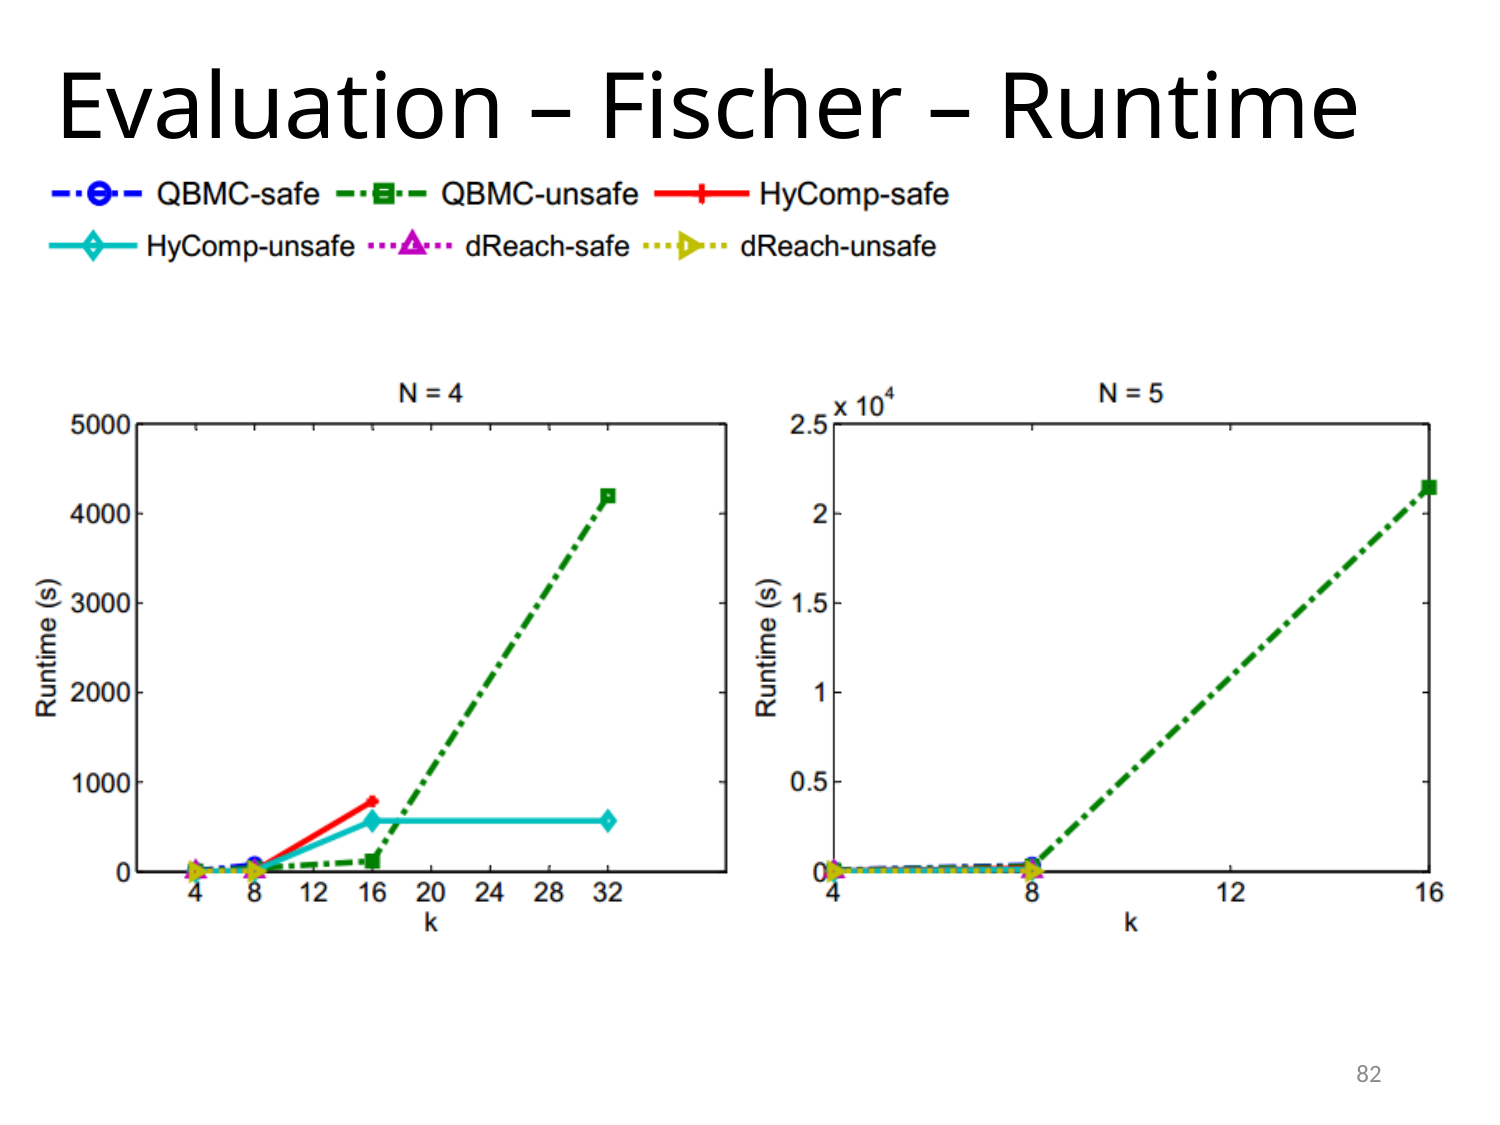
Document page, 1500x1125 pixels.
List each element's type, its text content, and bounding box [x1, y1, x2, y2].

title Evaluation – Fischer – Runtime [40, 0, 1464, 218]
picture [40, 220, 948, 276]
slide_number 82 [1059, 1042, 1397, 1103]
picture [40, 165, 957, 218]
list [30, 368, 1474, 945]
